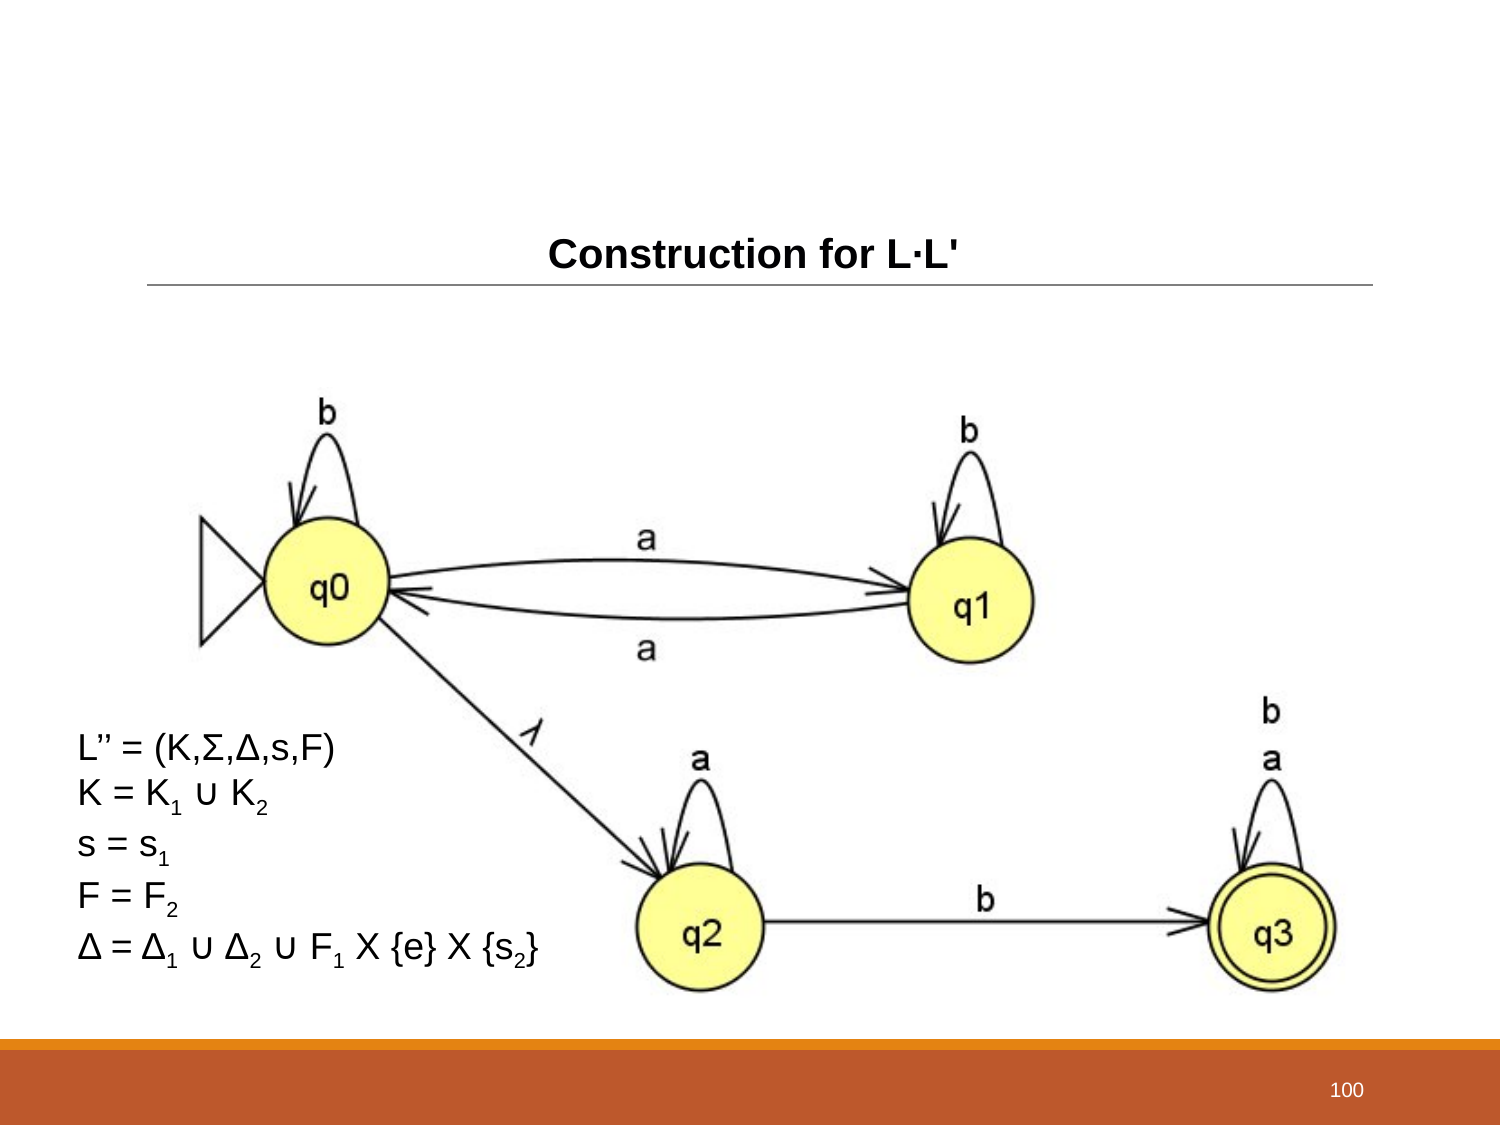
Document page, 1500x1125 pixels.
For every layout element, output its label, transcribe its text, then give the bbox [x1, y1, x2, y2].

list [187, 387, 1349, 999]
text_box 100 [1217, 1059, 1380, 1120]
text_box L’’ = (K,Σ,Δ,s,F) K = K1 ∪ K2 s = s1 F = F2 Δ = Δ1 ∪ Δ2 ∪ F1 X {e} X {s2} [62, 715, 182, 981]
title Construction for L∙L' [134, 47, 1373, 285]
